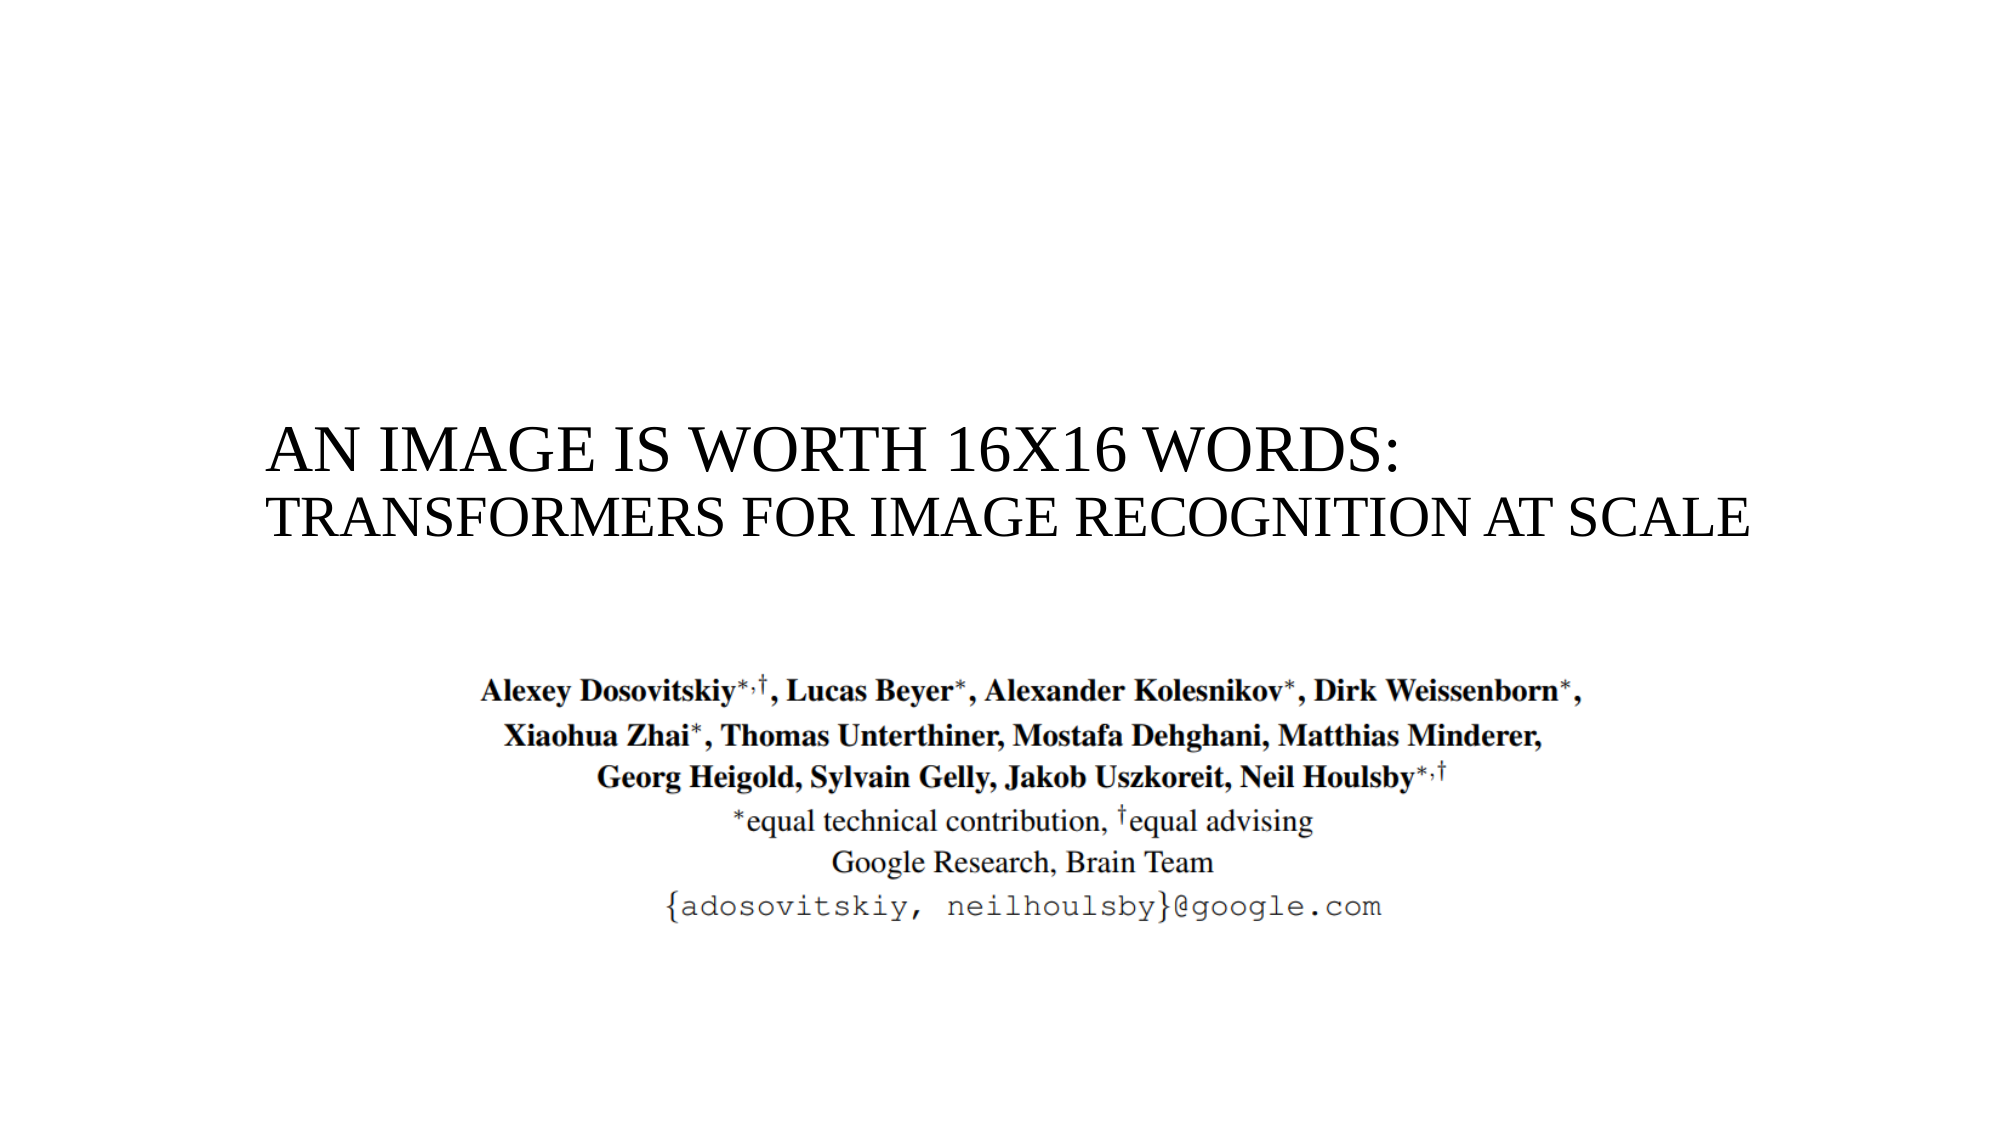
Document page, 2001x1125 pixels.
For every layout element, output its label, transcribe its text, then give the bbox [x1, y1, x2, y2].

picture [457, 657, 1595, 932]
title AN IMAGE IS WORTH 16X16 WORDS: TRANSFORMERS FOR IMAGE RECOGNITION AT SCALE [250, 165, 1802, 557]
